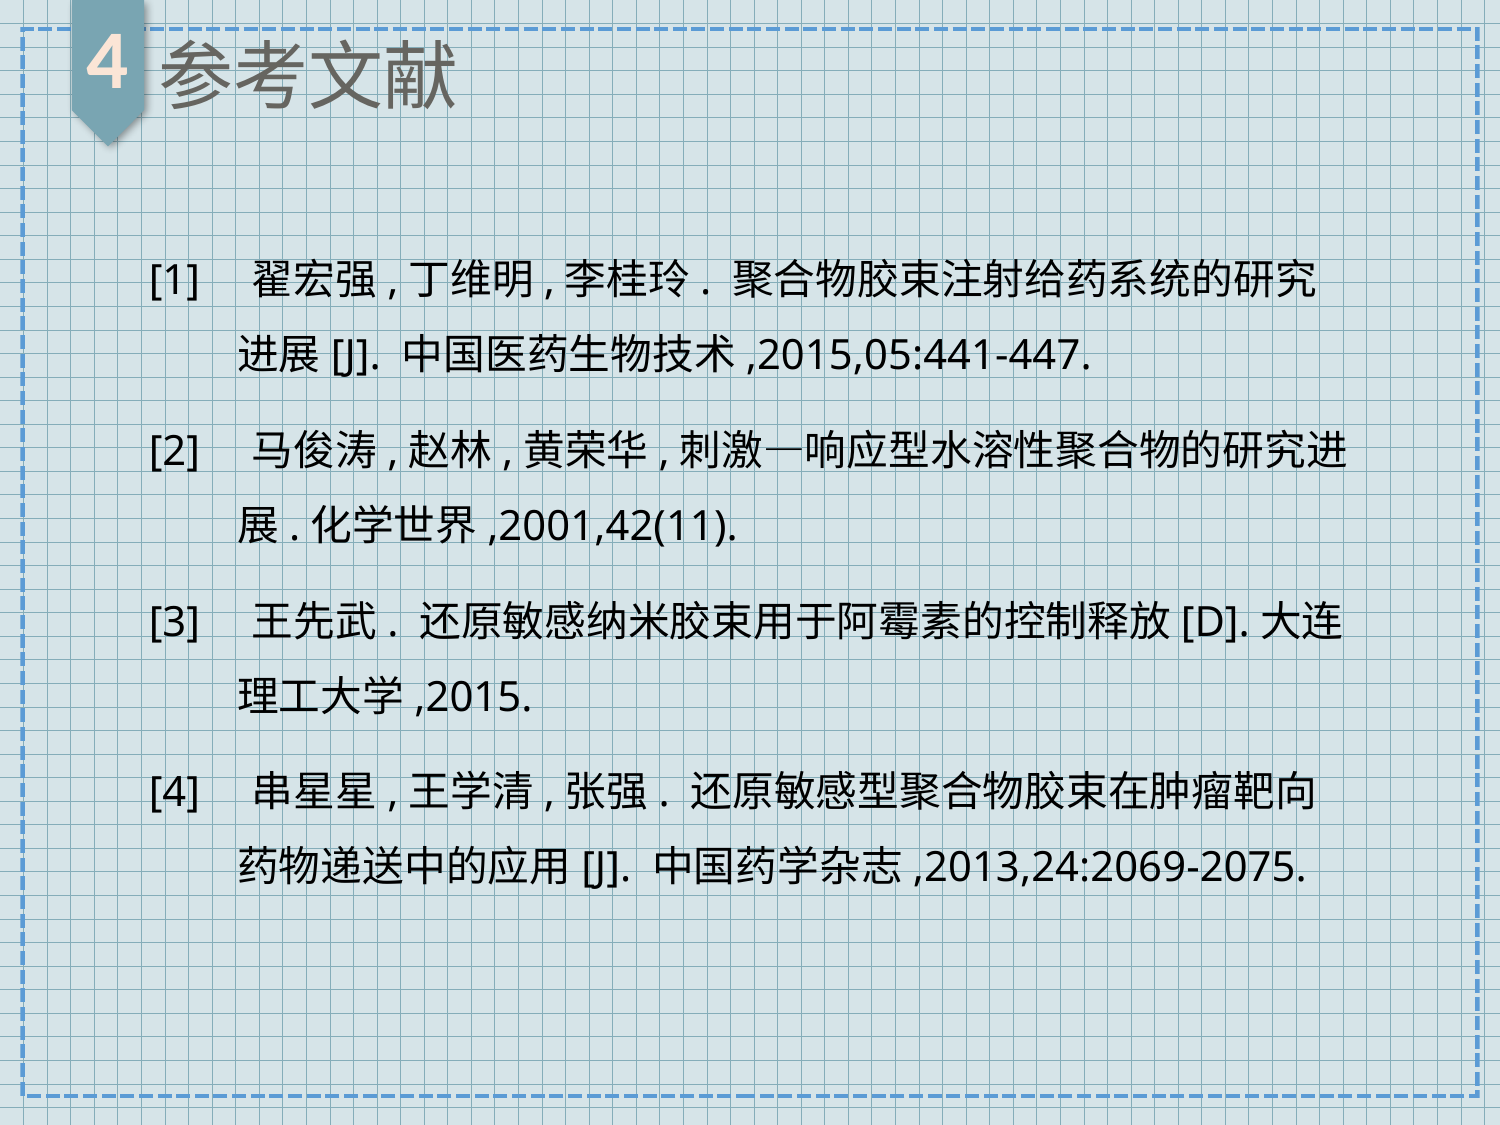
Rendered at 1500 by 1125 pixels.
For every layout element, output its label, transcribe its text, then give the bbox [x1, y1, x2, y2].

list 参考文献 [143, 16, 1010, 144]
text_box [1] 翟宏强,丁维明,李桂玲. 聚合物胶束注射给药系统的研究进展[J]. 中国医药生物技术,2015,05:441-447. [2] 马俊涛,赵林,黄荣华,刺激—响应型水溶性聚合物的研究进展.化学世界,2001,42(11). [3] 王先武. 还原敏感纳米胶束用于阿霉素的控制释放[D].大连理工大学,2015. [4] 串星星,王学清,张强. 还原敏感型聚合物胶束在肿瘤靶向药物递送中的应用[J]. 中国药学杂志,2013,24:2069-2075. [134, 220, 1366, 898]
list 4 [71, 0, 145, 123]
